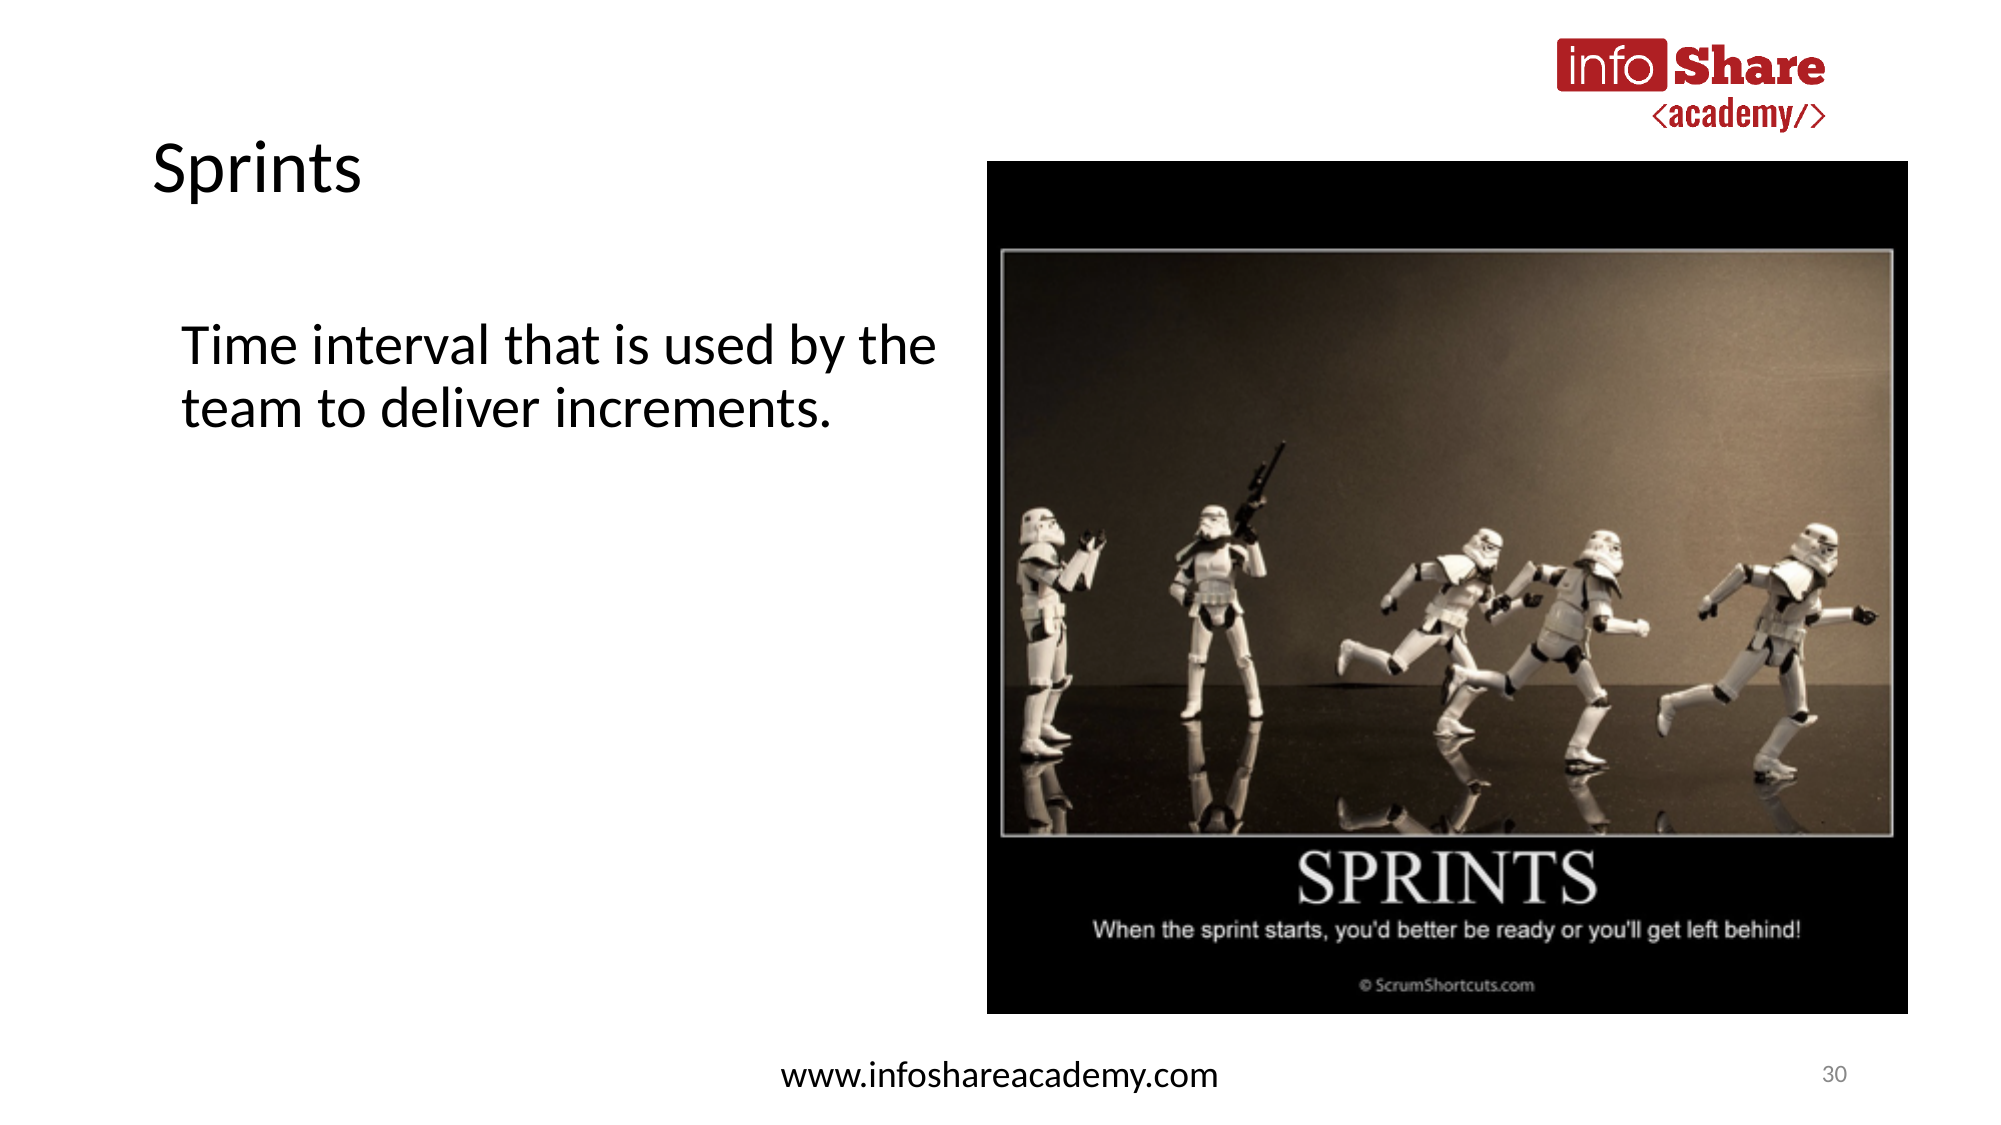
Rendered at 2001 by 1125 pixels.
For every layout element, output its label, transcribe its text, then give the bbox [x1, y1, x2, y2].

slide_number 30 [1412, 1042, 1863, 1103]
list Time interval that is used by the team to deliver increments. [137, 299, 982, 1014]
footer www.infoshareacademy.com [662, 1042, 1338, 1103]
title Sprints [137, 59, 1863, 278]
picture [987, 0, 1908, 1014]
